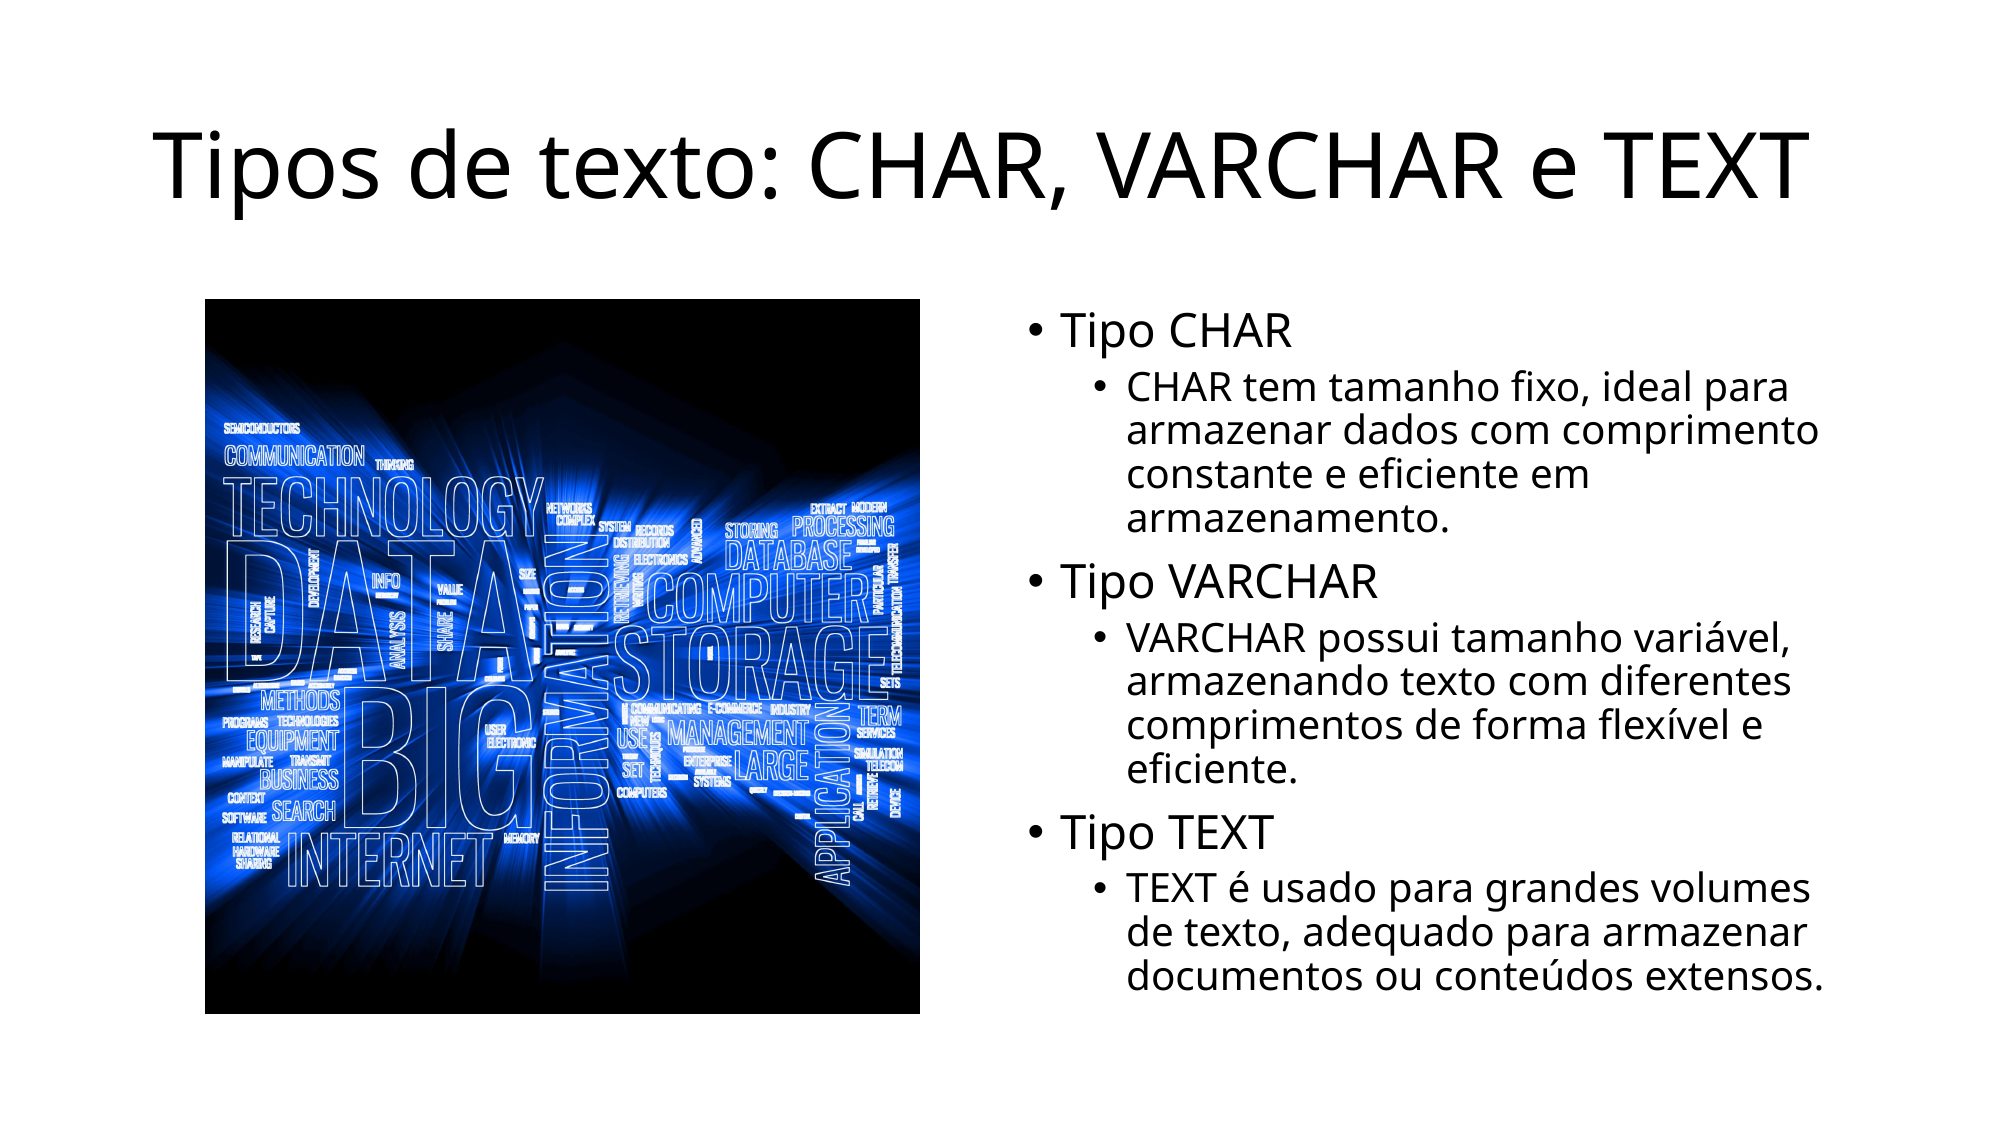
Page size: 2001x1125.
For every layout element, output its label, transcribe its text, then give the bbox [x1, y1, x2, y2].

list Tipo CHAR CHAR tem tamanho fixo, ideal para armazenar dados com comprimento constante e eficiente em armazenamento. Tipo VARCHAR VARCHAR possui tamanho variável, armazenando texto com diferentes comprimentos de forma flexível e eficiente. Tipo TEXT TEXT é usado para grandes volumes de texto, adequado para armazenar documentos ou conteúdos extensos. [1012, 299, 1863, 1014]
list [205, 298, 920, 1014]
title Tipos de texto: CHAR, VARCHAR e TEXT [137, 59, 1863, 278]
